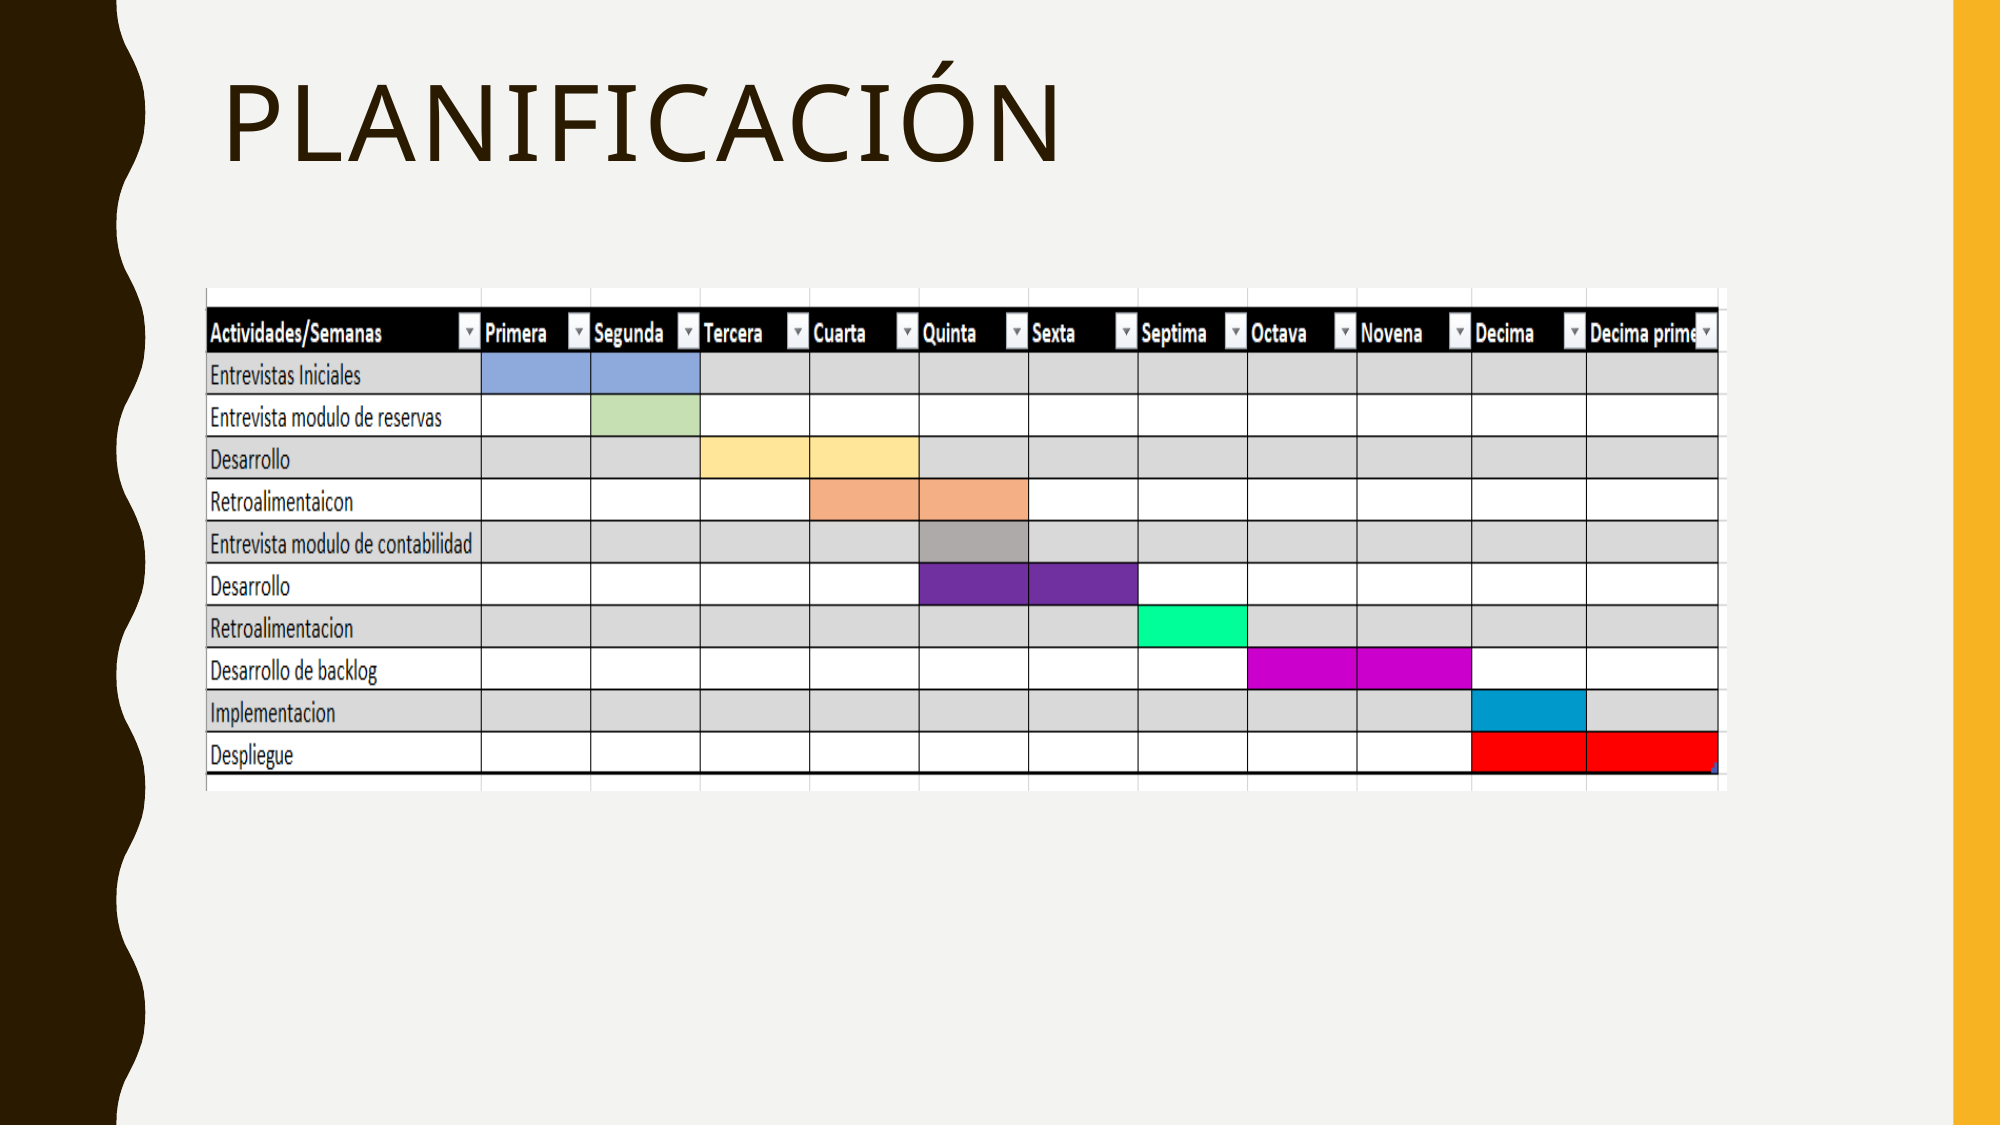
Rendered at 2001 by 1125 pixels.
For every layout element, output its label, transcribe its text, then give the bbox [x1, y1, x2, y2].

picture [205, 288, 1727, 791]
title Planificación [205, 62, 1875, 308]
